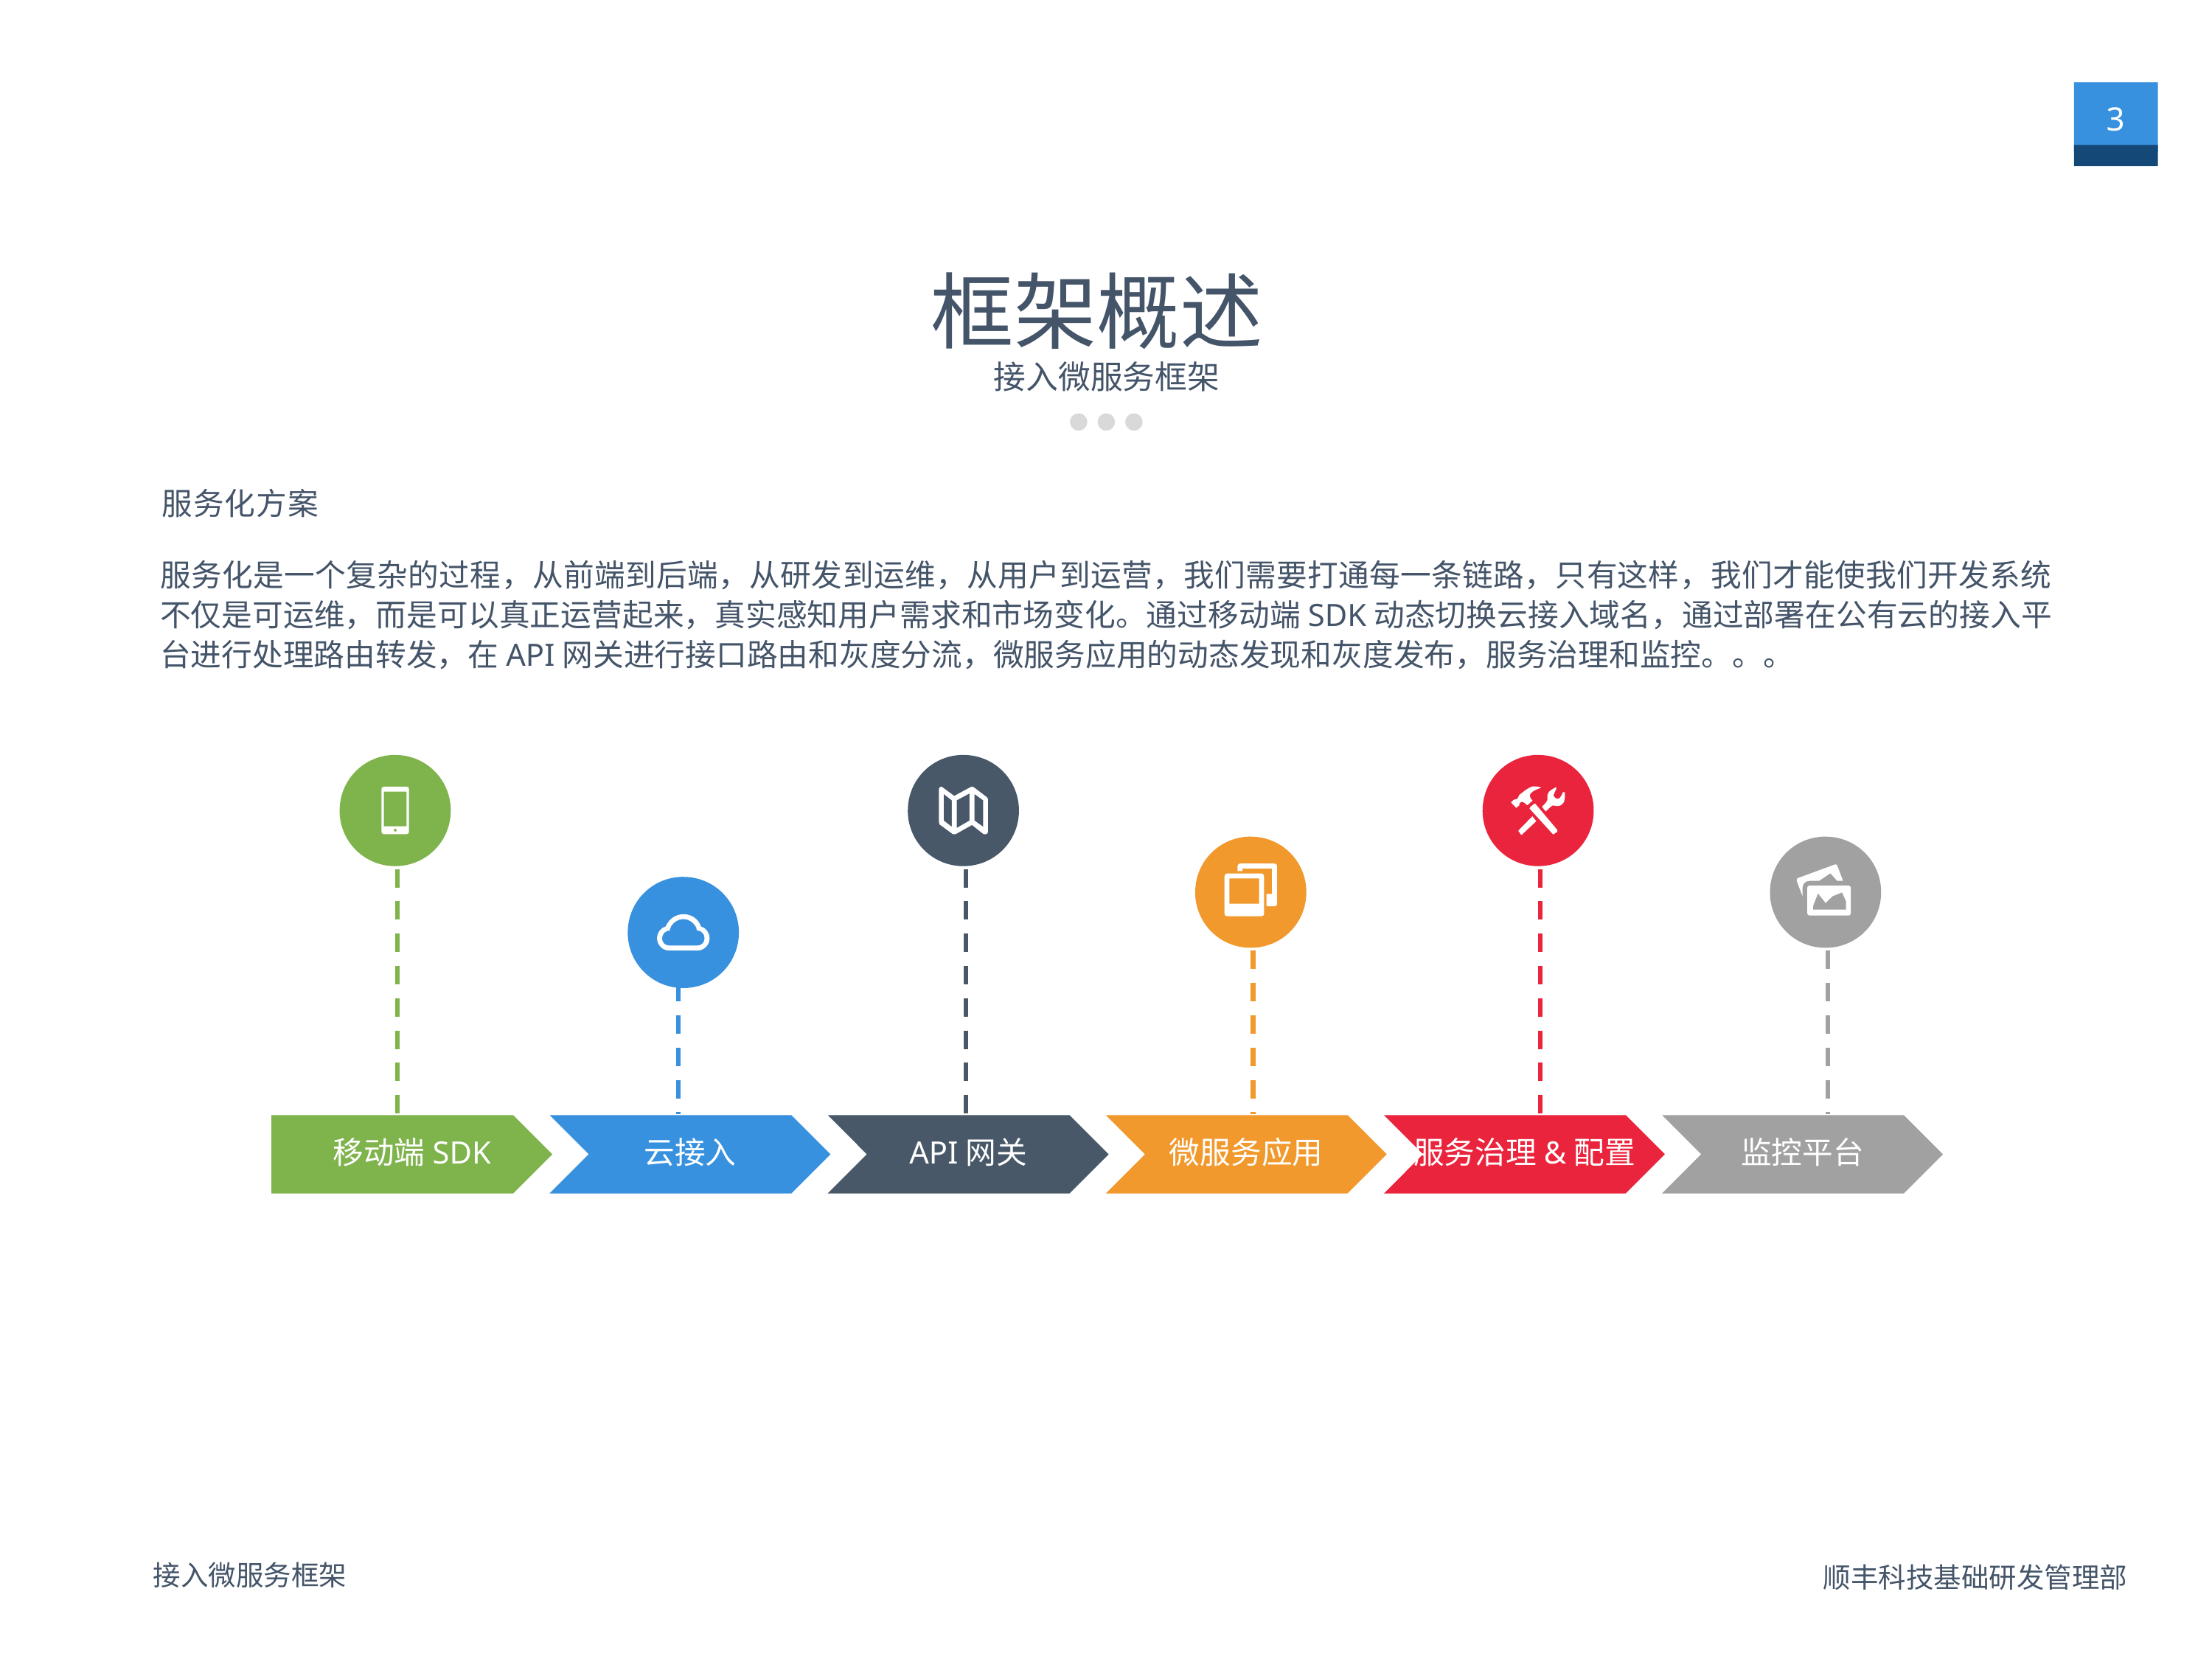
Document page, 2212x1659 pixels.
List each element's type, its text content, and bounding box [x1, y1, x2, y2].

text_box [908, 754, 1019, 866]
text_box [1511, 786, 1542, 808]
text_box [627, 877, 740, 989]
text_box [549, 1115, 827, 1194]
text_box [1661, 1115, 1944, 1194]
text_box [1237, 863, 1277, 907]
text_box 服务化是一个复杂的过程，从前端到后端，从研发到运维，从用户到运营，我们需要打通每一条链路，只有这样，我们才能使我们开发系统不仅是可运维，而是可以真正运营起来，真实感知用户需求和市场变化。通过移动端SDK动态切换云接入域名，通过部署在公有云的接入平台进行处理路由转发，在API网关进行接口路由和灰度分流，微服务应用的动态发现和灰度发布，服务治理和监控。。。 [160, 552, 2052, 673]
text_box [1194, 836, 1307, 948]
text_box [1529, 804, 1558, 835]
text_box [1482, 754, 1594, 866]
text_box [1224, 873, 1265, 917]
text_box [1518, 816, 1537, 835]
text_box 服务化方案 [161, 469, 319, 522]
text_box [827, 1115, 1105, 1194]
text_box [1796, 864, 1843, 897]
text_box [939, 786, 988, 835]
text_box [339, 754, 451, 866]
text_box 接入微服务框架 [993, 356, 1220, 396]
text_box [1807, 886, 1851, 916]
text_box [1069, 413, 1143, 431]
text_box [1383, 1115, 1661, 1194]
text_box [271, 1115, 549, 1194]
text_box [1770, 836, 1882, 948]
slide_number 3 [2096, 90, 2135, 147]
text_box 框架概述 [931, 260, 1282, 360]
text_box [381, 786, 409, 835]
text_box [1542, 787, 1565, 812]
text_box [1105, 1115, 1383, 1194]
text_box [657, 914, 710, 951]
